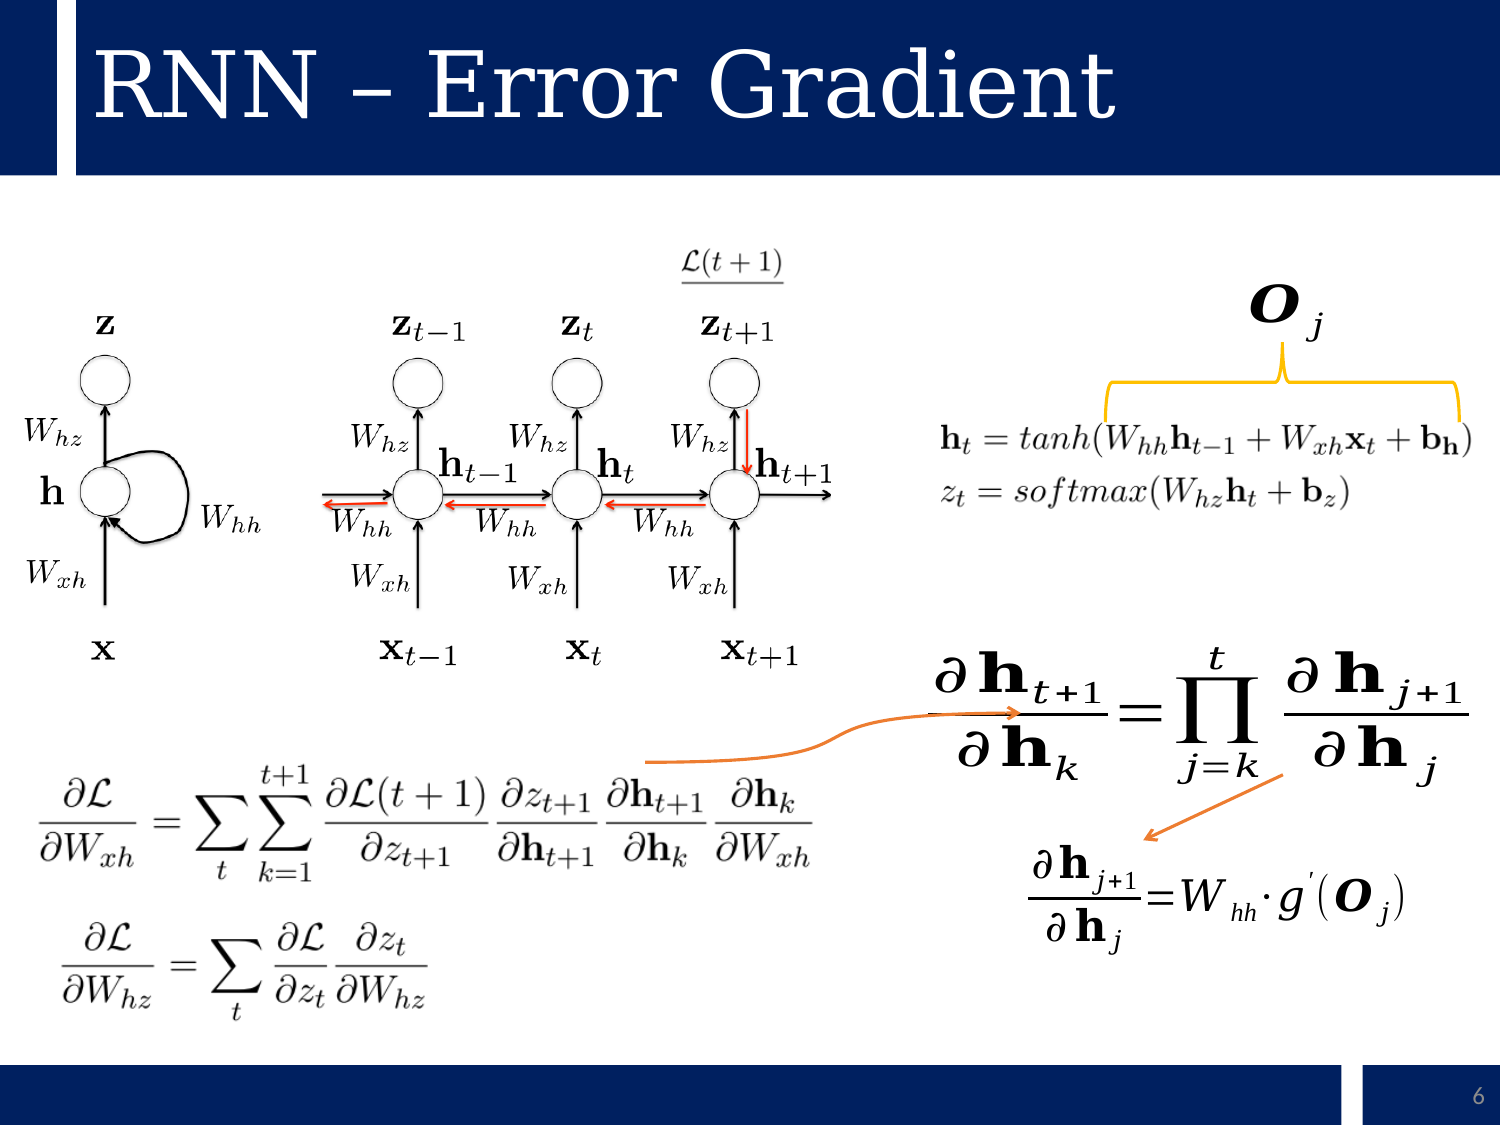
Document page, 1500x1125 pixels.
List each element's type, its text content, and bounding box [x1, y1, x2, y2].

title RNN – Error Gradient [76, 0, 1500, 176]
picture [15, 753, 833, 1035]
text_box [1105, 342, 1460, 396]
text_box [1143, 774, 1283, 841]
slide_number 6 [1362, 1065, 1500, 1125]
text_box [645, 712, 1021, 763]
footer [0, 1065, 1342, 1125]
picture [14, 234, 1487, 697]
